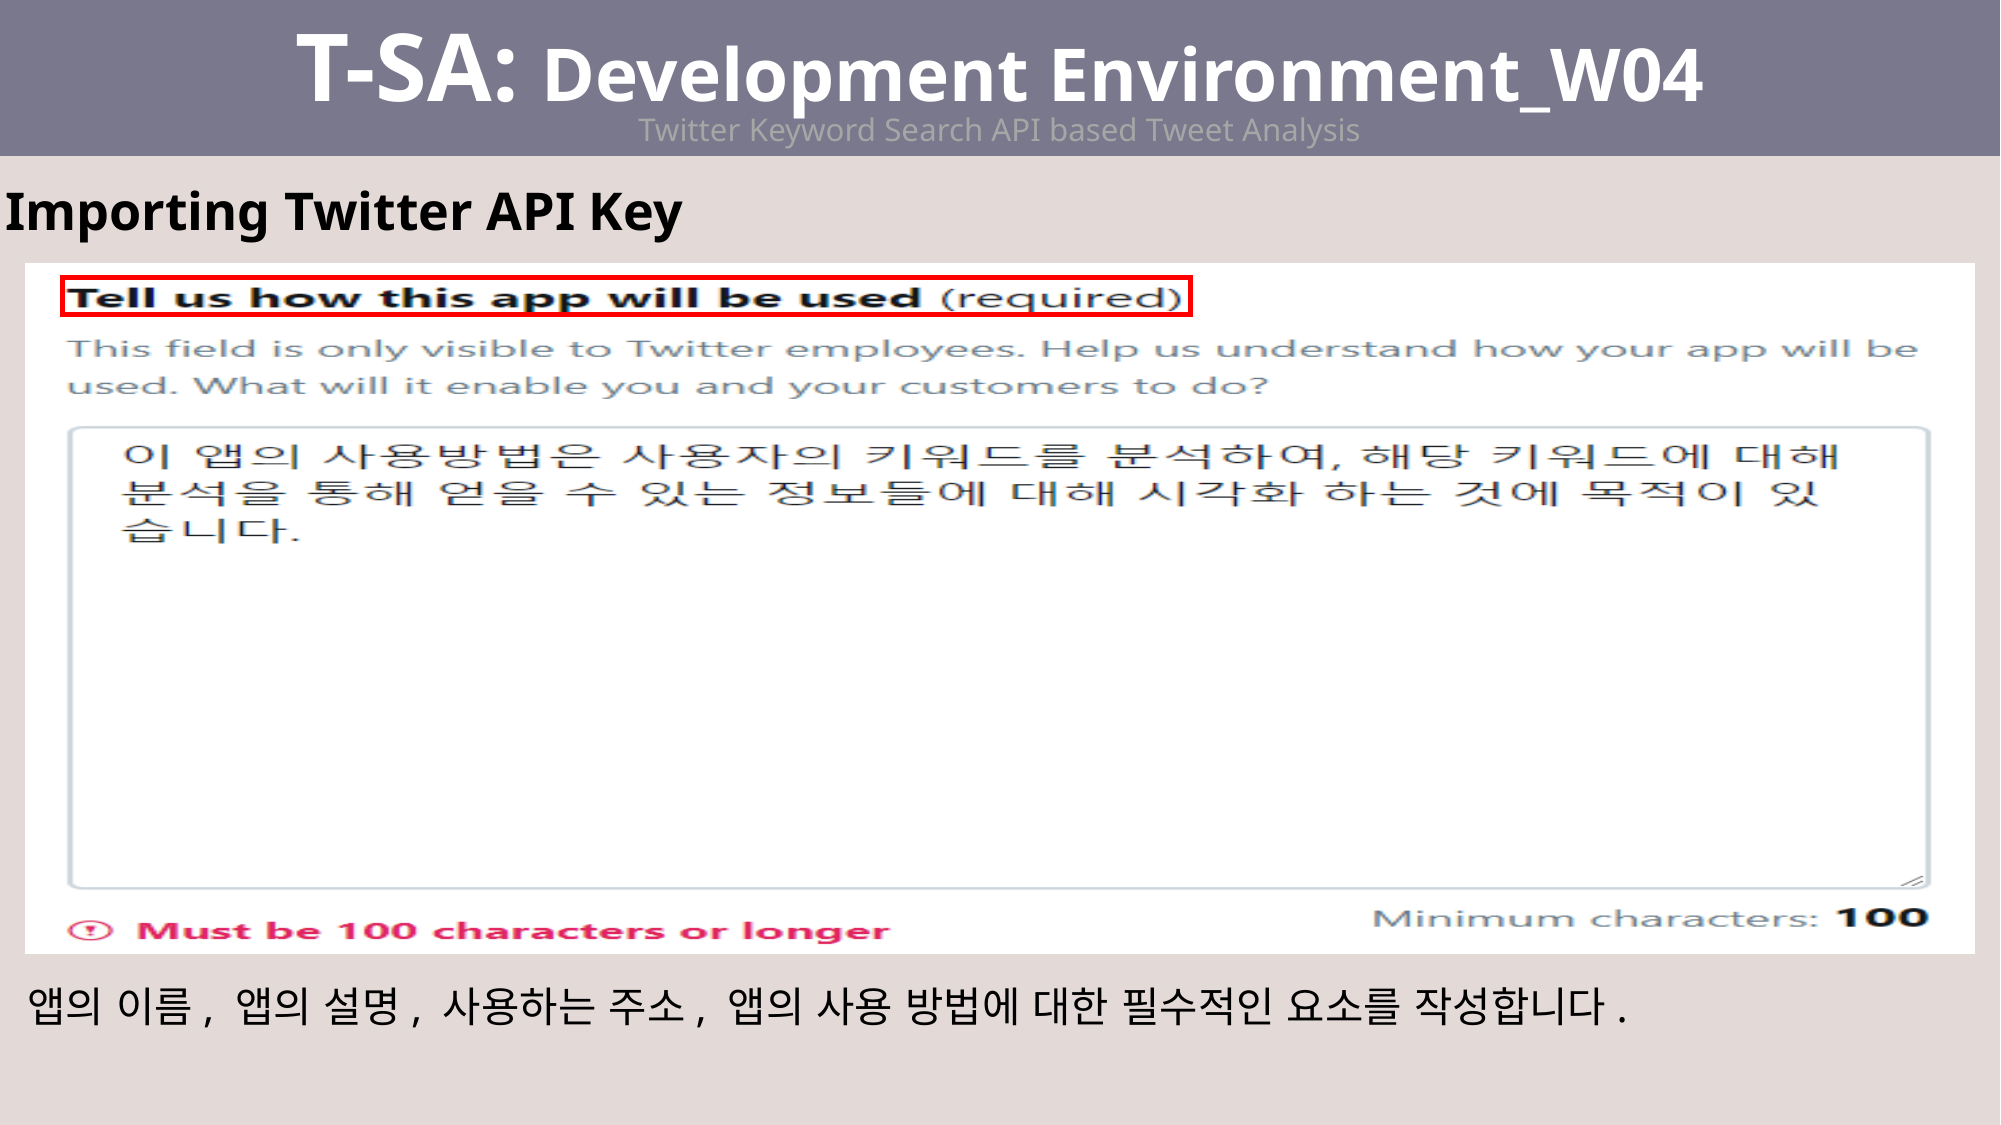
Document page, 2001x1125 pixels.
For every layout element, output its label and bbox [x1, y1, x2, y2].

text_box [0, 0, 2000, 1125]
